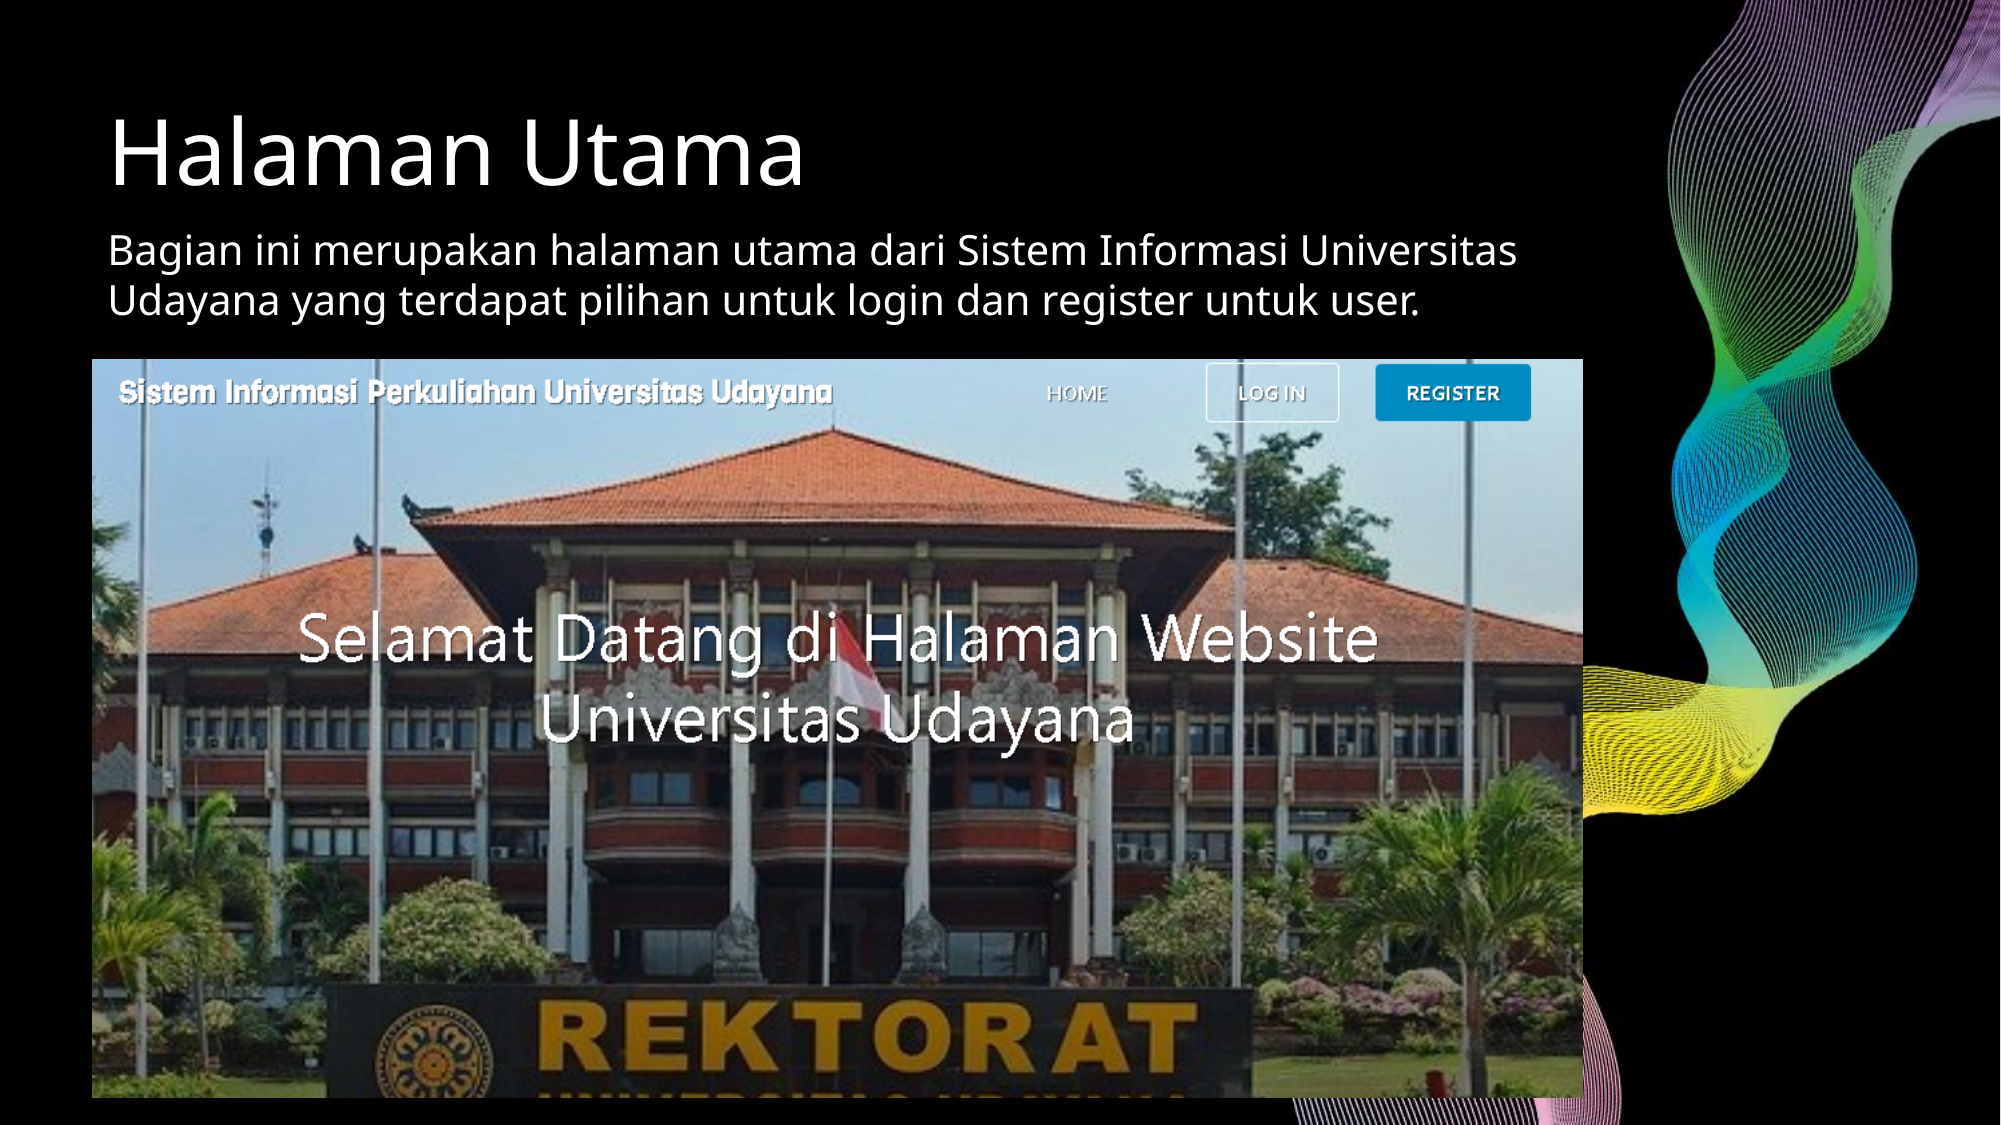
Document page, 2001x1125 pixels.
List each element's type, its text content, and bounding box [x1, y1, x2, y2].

picture [0, 0, 2001, 1125]
text_box Bagian ini merupakan halaman utama dari Sistem Informasi Universitas Udayana yang terdapat pilihan untuk login dan register untuk user. [92, 216, 1561, 332]
text_box Halaman Utama [92, 86, 1561, 211]
